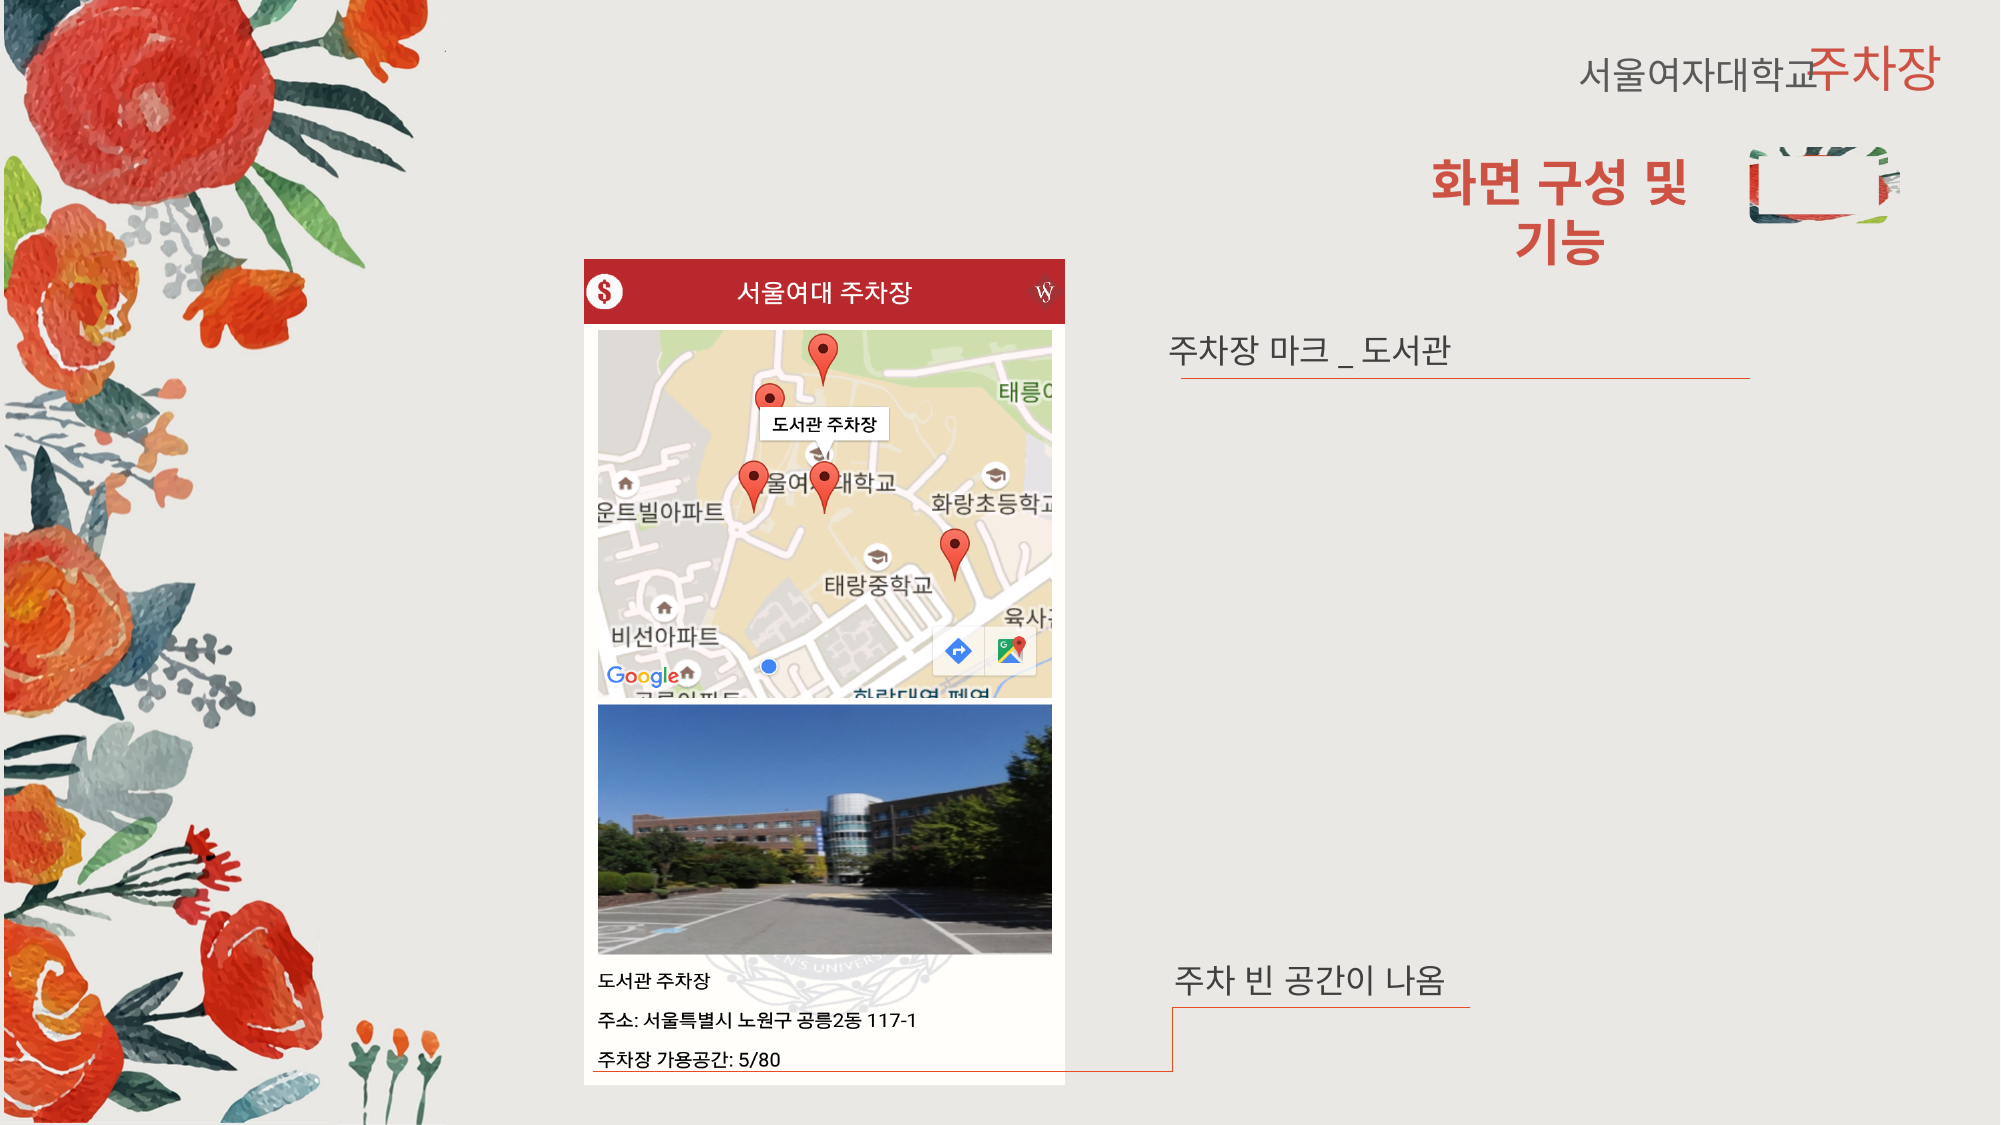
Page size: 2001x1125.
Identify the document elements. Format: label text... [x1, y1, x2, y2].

text_box 주차 빈 공간이 나옴 [1155, 953, 1466, 1007]
text_box 주차장 마크_도서관 [1134, 322, 1487, 378]
text_box 화면 구성 및 기능 [1367, 144, 1755, 280]
text_box [1749, 147, 1900, 224]
picture [584, 259, 1065, 1085]
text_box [874, 1007, 1471, 1072]
picture [0, 0, 493, 1125]
